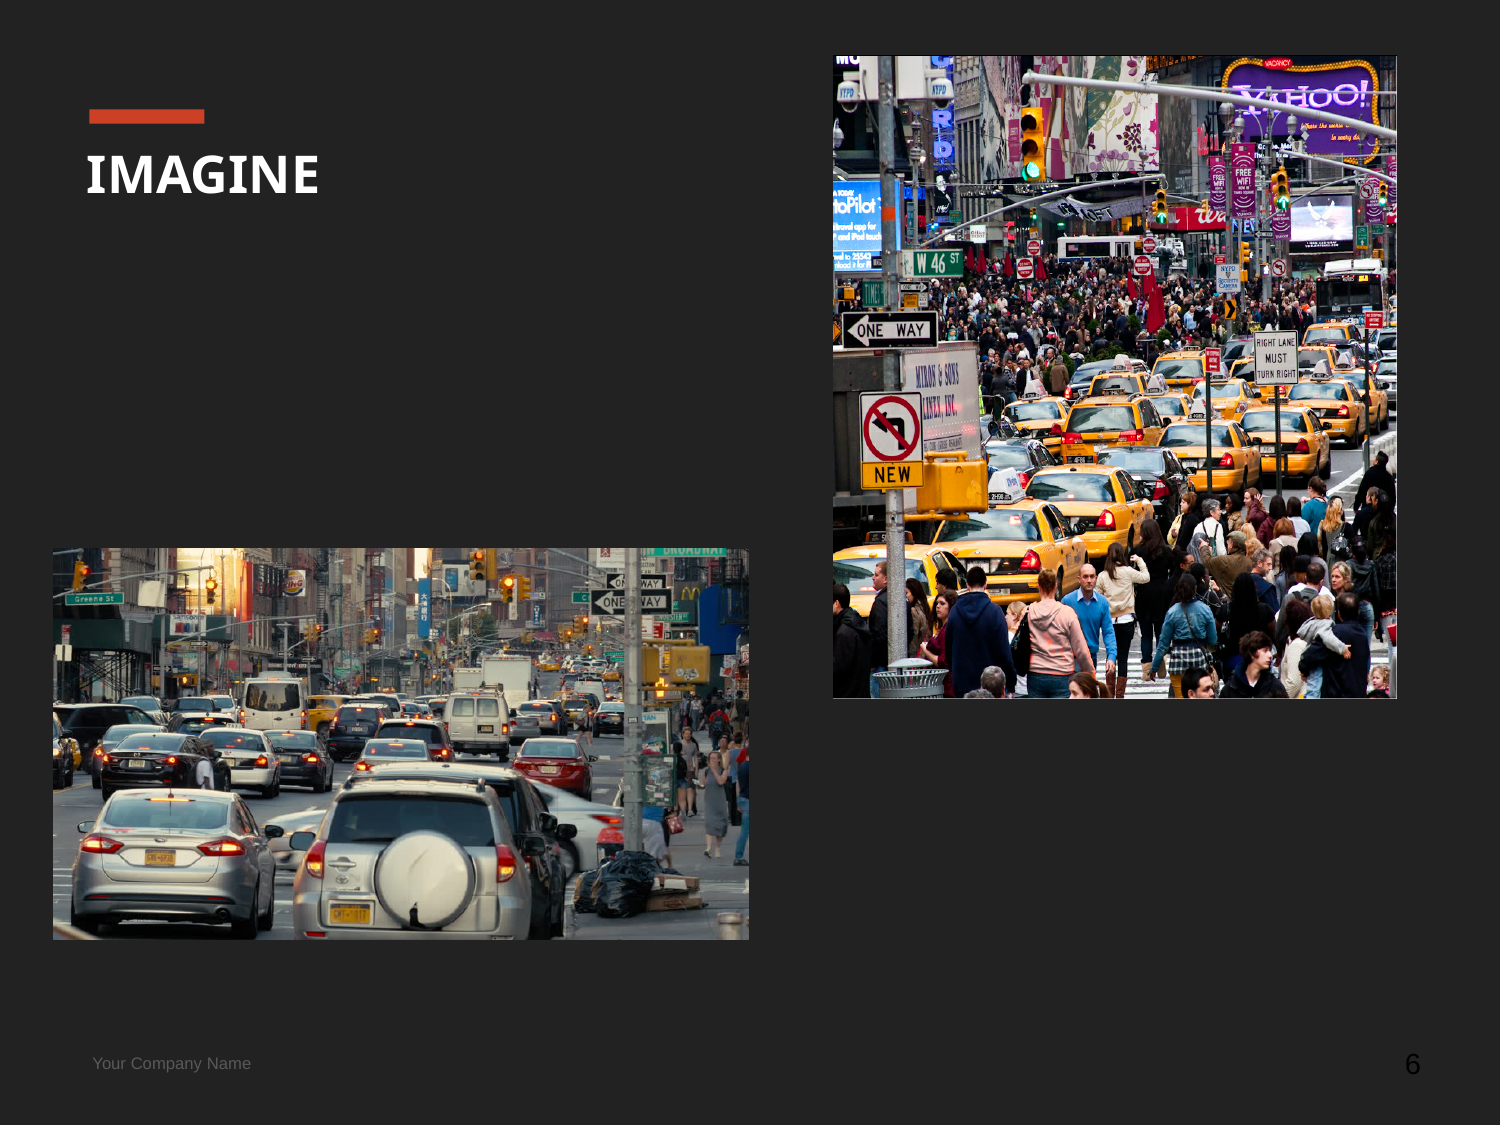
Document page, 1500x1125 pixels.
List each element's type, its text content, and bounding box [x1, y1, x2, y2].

picture [53, 548, 749, 940]
picture [833, 55, 1397, 700]
slide_number ‹#› [1389, 1019, 1480, 1106]
title IMAGINE [71, 126, 749, 359]
